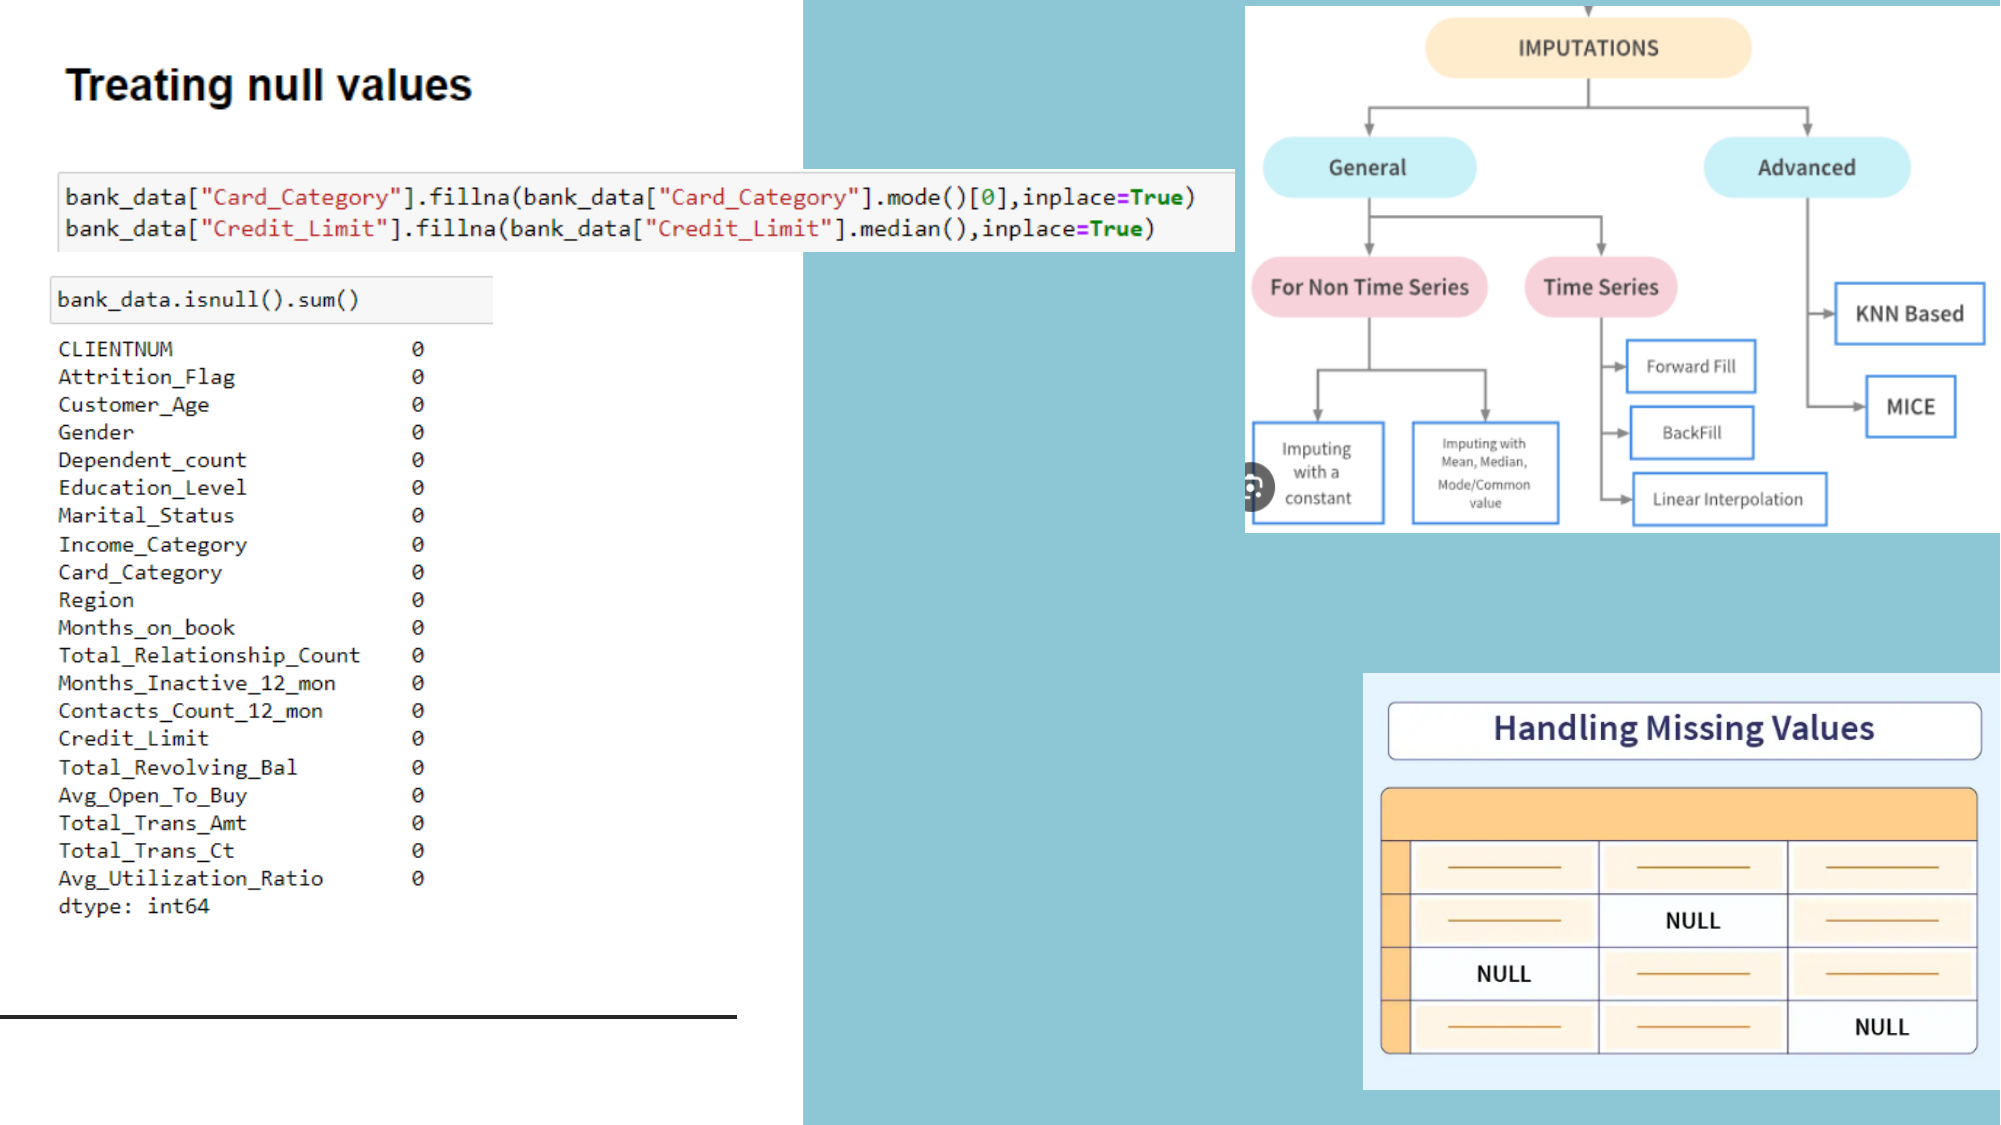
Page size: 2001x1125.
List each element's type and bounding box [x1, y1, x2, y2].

picture [50, 169, 1235, 252]
picture [37, 269, 493, 928]
picture [37, 0, 529, 134]
picture [1245, 6, 2000, 533]
picture [1363, 673, 2000, 1090]
